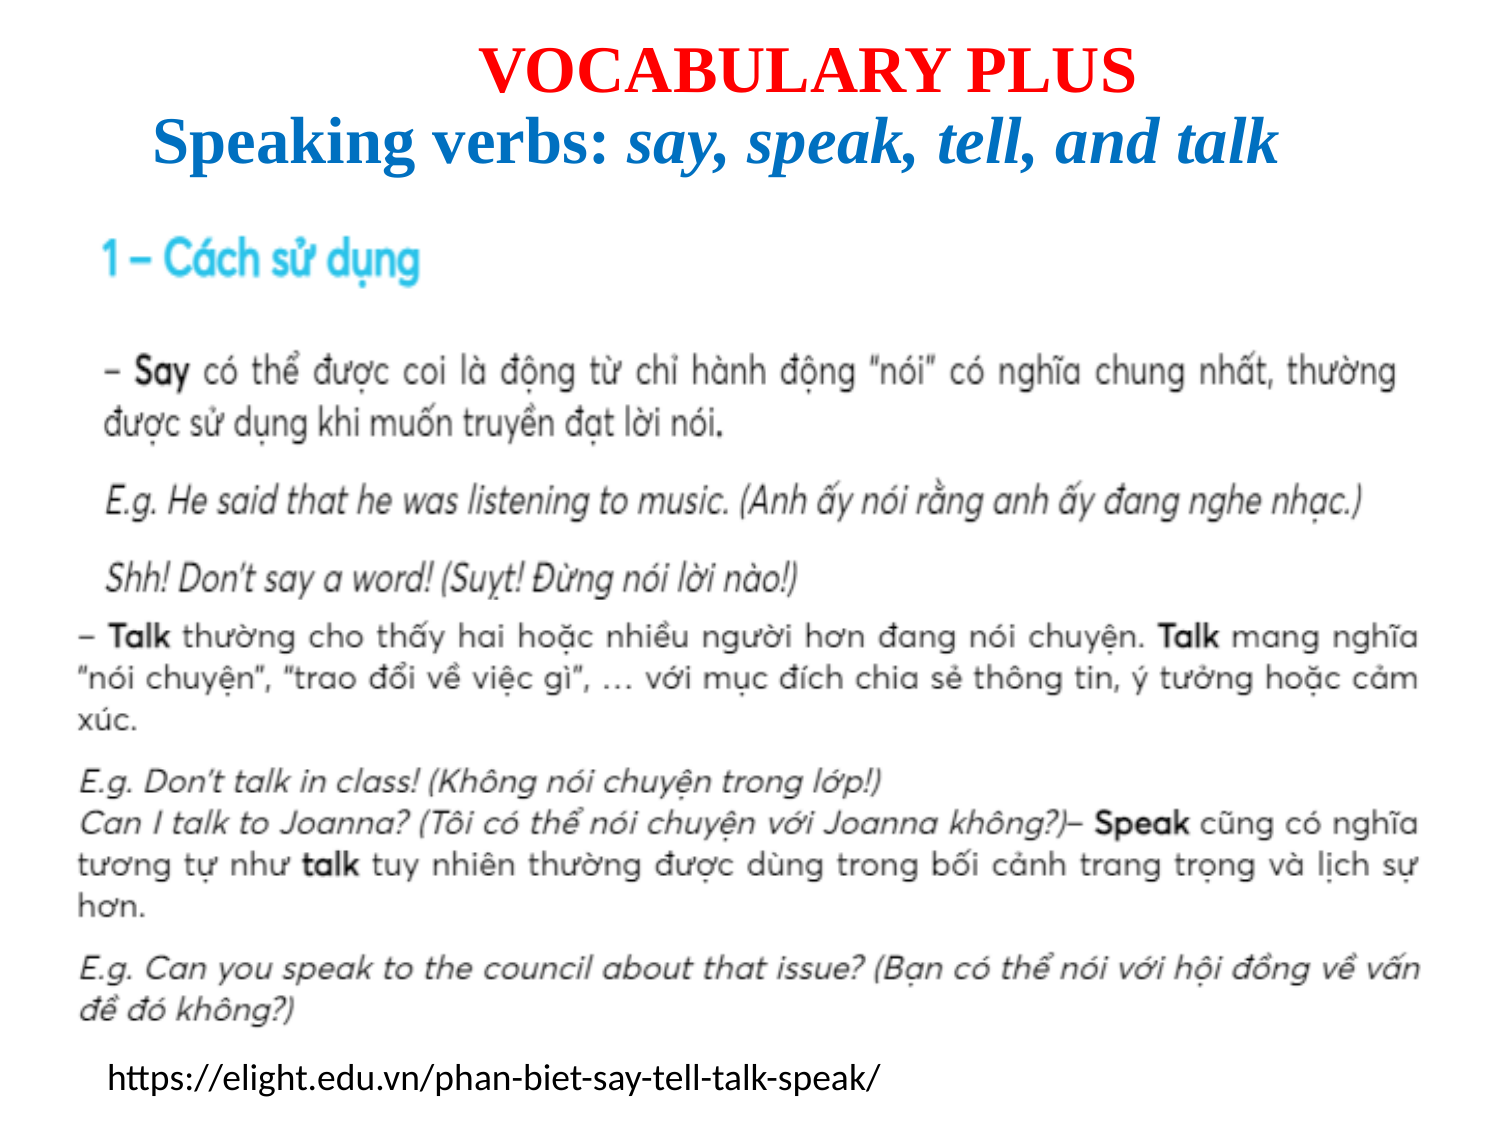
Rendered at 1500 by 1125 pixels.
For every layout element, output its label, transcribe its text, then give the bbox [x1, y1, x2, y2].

picture [49, 224, 1451, 1046]
text_box VOCABULARY PLUS [239, 18, 1377, 114]
text_box https://elight.edu.vn/phan-biet-say-tell-talk-speak/ [92, 1054, 1343, 1106]
text_box Speaking verbs: say, speak, tell, and talk [60, 89, 1375, 185]
